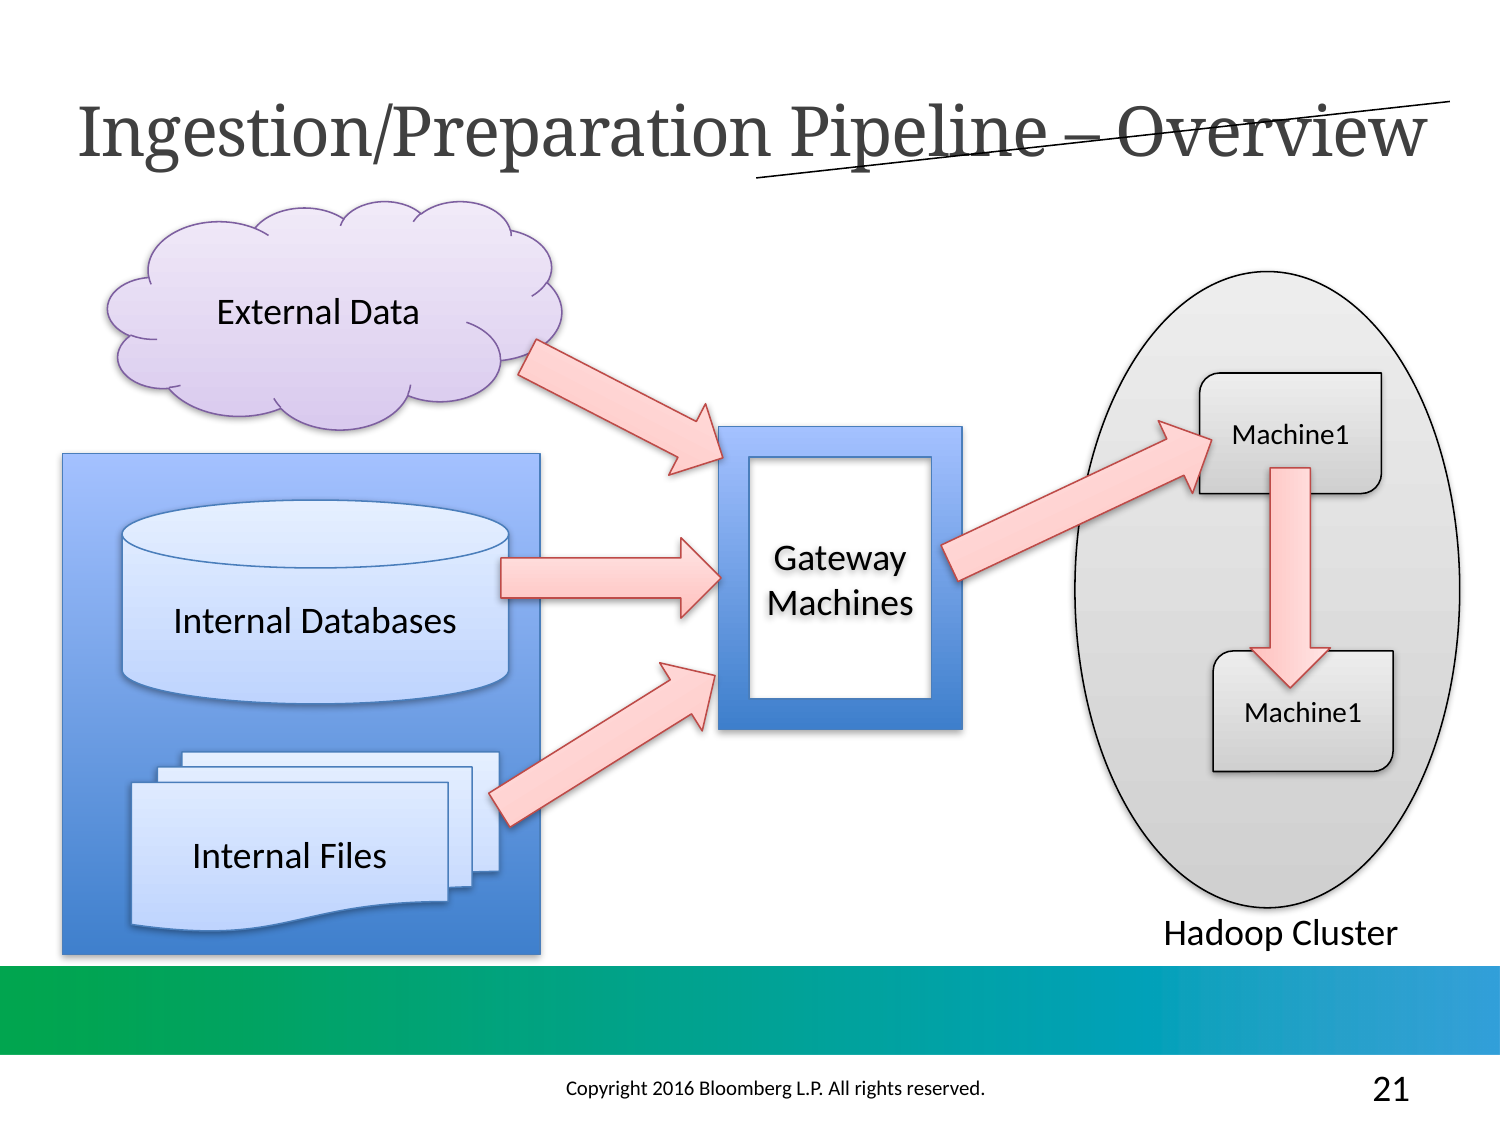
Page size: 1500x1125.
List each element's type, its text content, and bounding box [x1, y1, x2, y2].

text_box Gateway Machines [718, 426, 963, 730]
text_box Ingestion/Preparation Pipeline – Overview [62, 24, 1450, 177]
text_box External Data [106, 200, 563, 431]
text_box [62, 453, 541, 955]
text_box Copyright 2016 Bloomberg L.P. All rights reserved. [551, 1067, 1094, 1107]
text_box Machine1 [1212, 650, 1394, 773]
text_box Internal Files [130, 751, 501, 932]
text_box Internal Databases [121, 499, 510, 705]
slide_number 21 [1074, 1057, 1425, 1118]
text_box [500, 537, 722, 619]
text_box [488, 662, 716, 828]
text_box Machine1 [1198, 372, 1383, 495]
text_box [1074, 270, 1461, 901]
text_box [940, 419, 1213, 583]
text_box [517, 338, 724, 476]
text_box Hadoop Cluster [1148, 901, 1414, 961]
text_box [1249, 467, 1332, 689]
